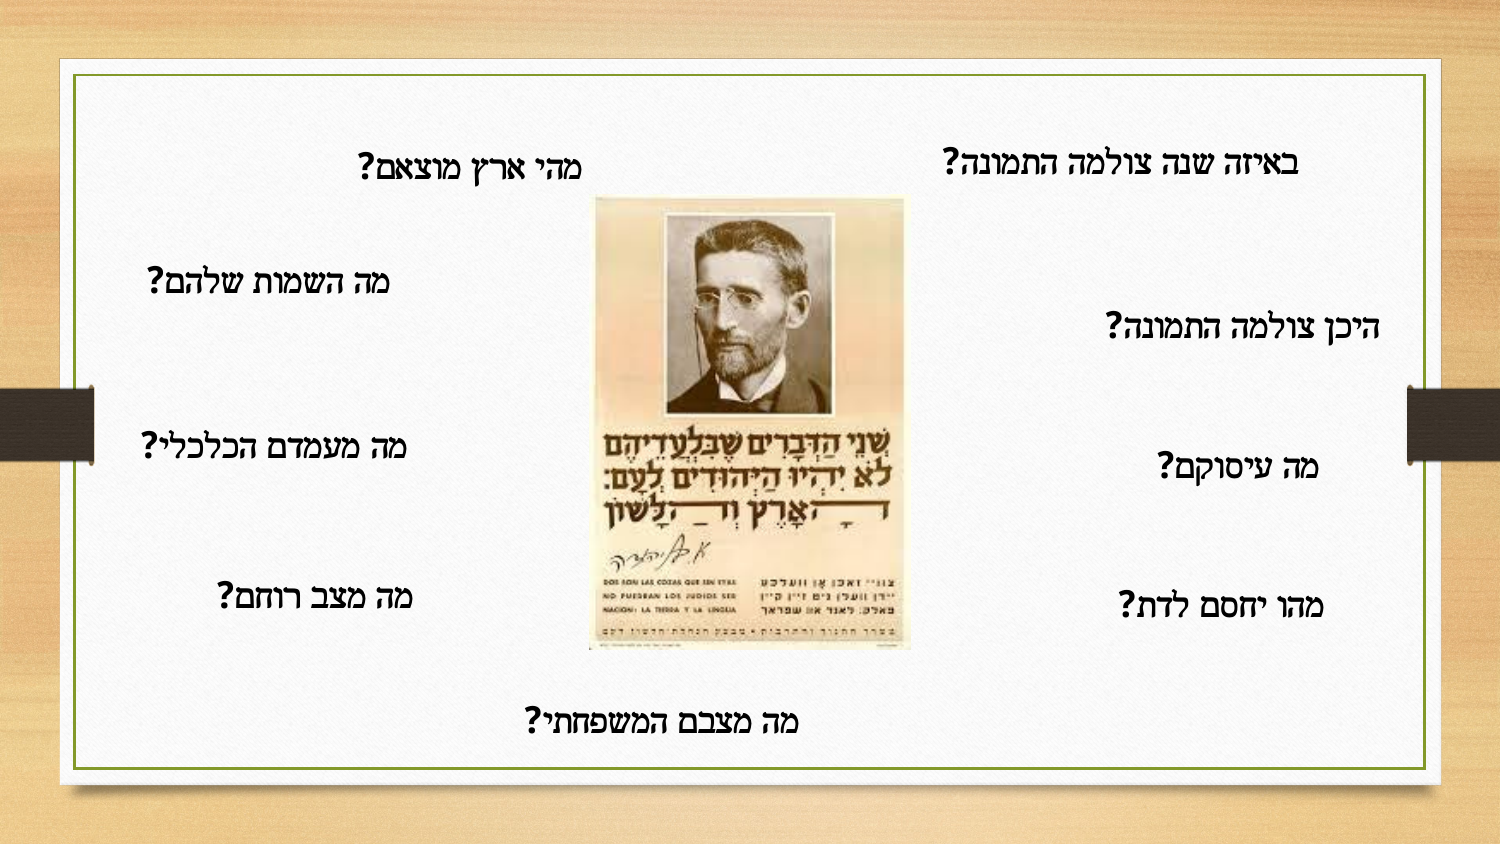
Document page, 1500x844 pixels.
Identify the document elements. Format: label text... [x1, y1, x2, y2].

text_box מה מצבם המשפחתי? [502, 690, 812, 748]
text_box מהו יחסם לדת? [1103, 574, 1337, 632]
text_box מהי ארץ מוצאם? [324, 136, 596, 194]
text_box מה מצב רוחם? [201, 565, 426, 623]
text_box מה עיסוקם? [1143, 434, 1332, 492]
picture [0, 0, 1500, 844]
text_box מה השמות שלהם? [115, 249, 403, 307]
text_box באיזה שנה צולמה התמונה? [904, 131, 1311, 188]
text_box היכן צולמה התמונה? [1082, 295, 1393, 352]
text_box מה מעמדם הכלכלי? [115, 415, 420, 473]
